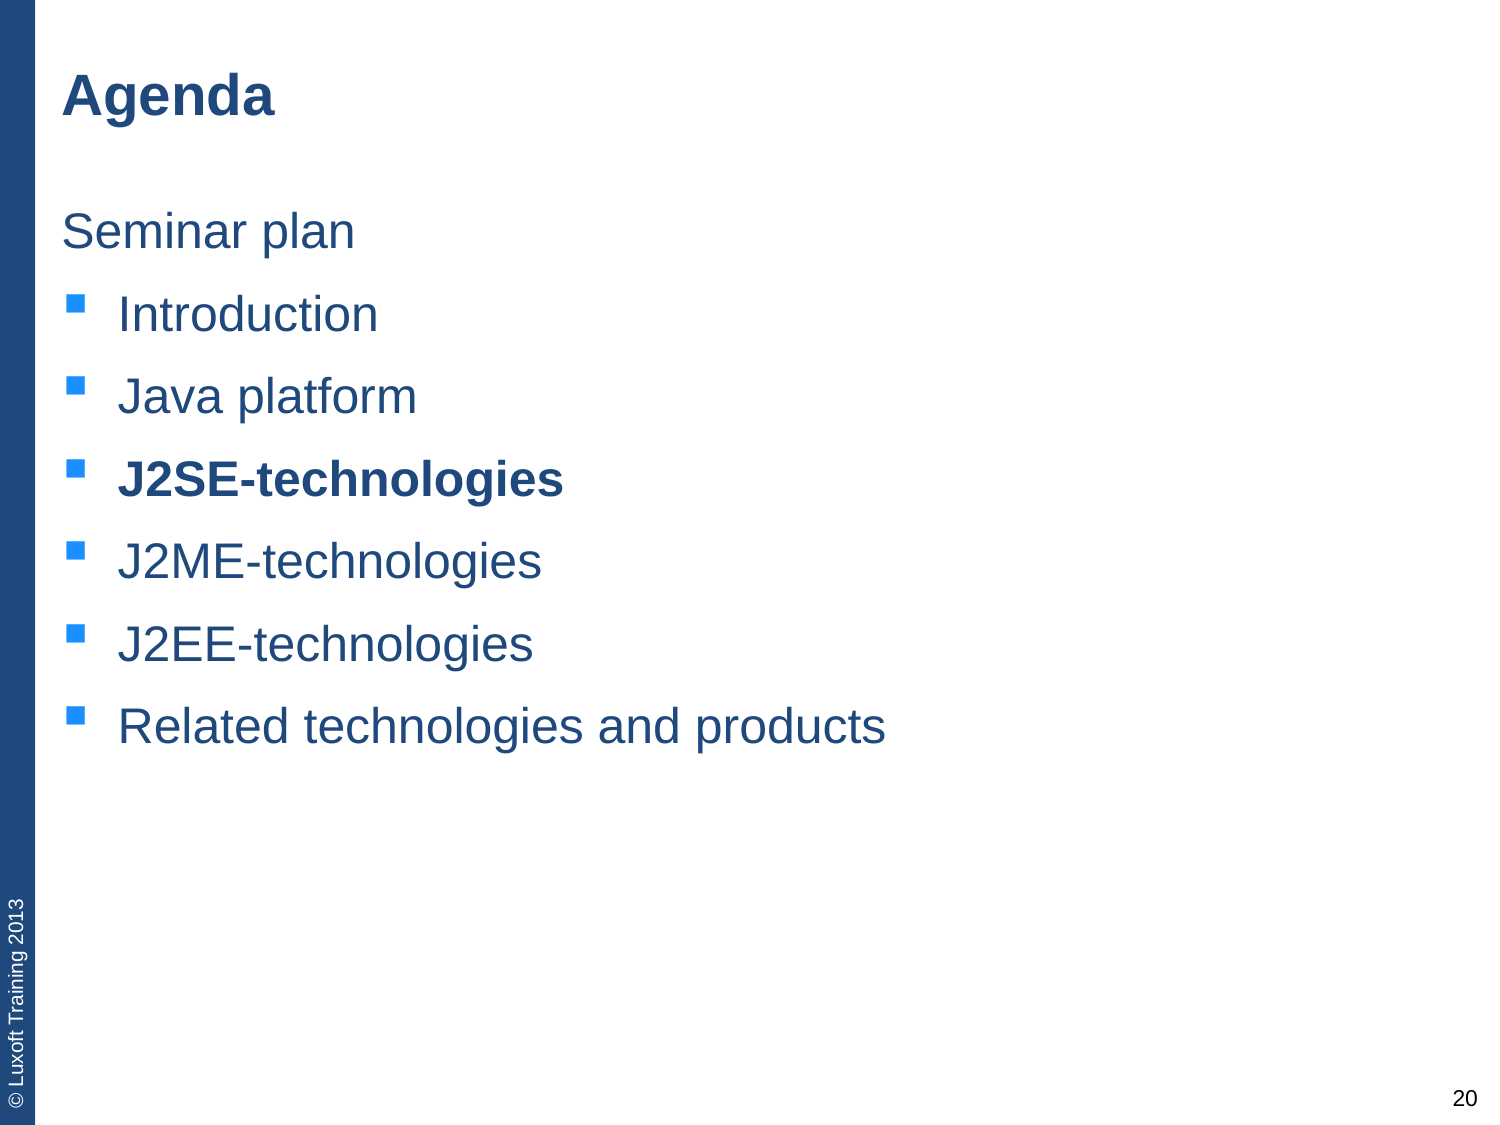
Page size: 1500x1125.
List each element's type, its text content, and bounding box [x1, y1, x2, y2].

text_box [76, 160, 1425, 256]
title Agenda [46, 20, 1397, 165]
list Seminar plan Introduction Java platform J2SE-technologies J2ME-technologies J2EE-technologies Related technologies and products [46, 191, 1397, 907]
